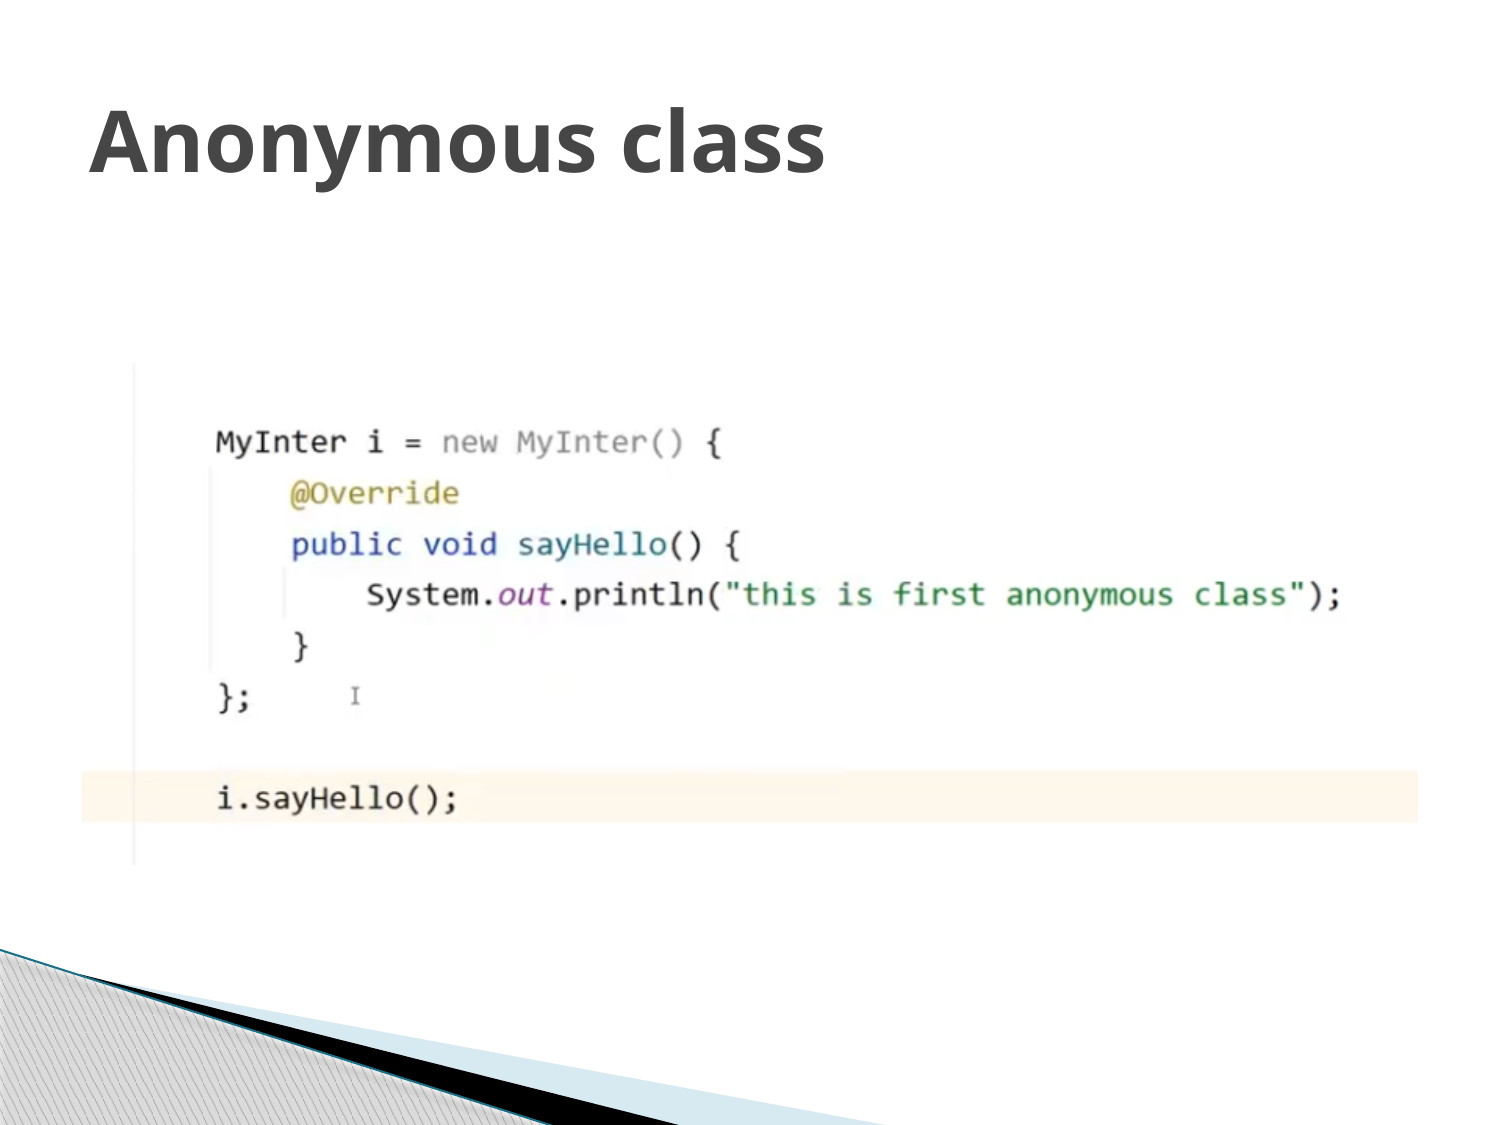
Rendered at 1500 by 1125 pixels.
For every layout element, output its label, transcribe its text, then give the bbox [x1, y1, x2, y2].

title Anonymous class [75, 45, 1425, 233]
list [82, 363, 1418, 866]
